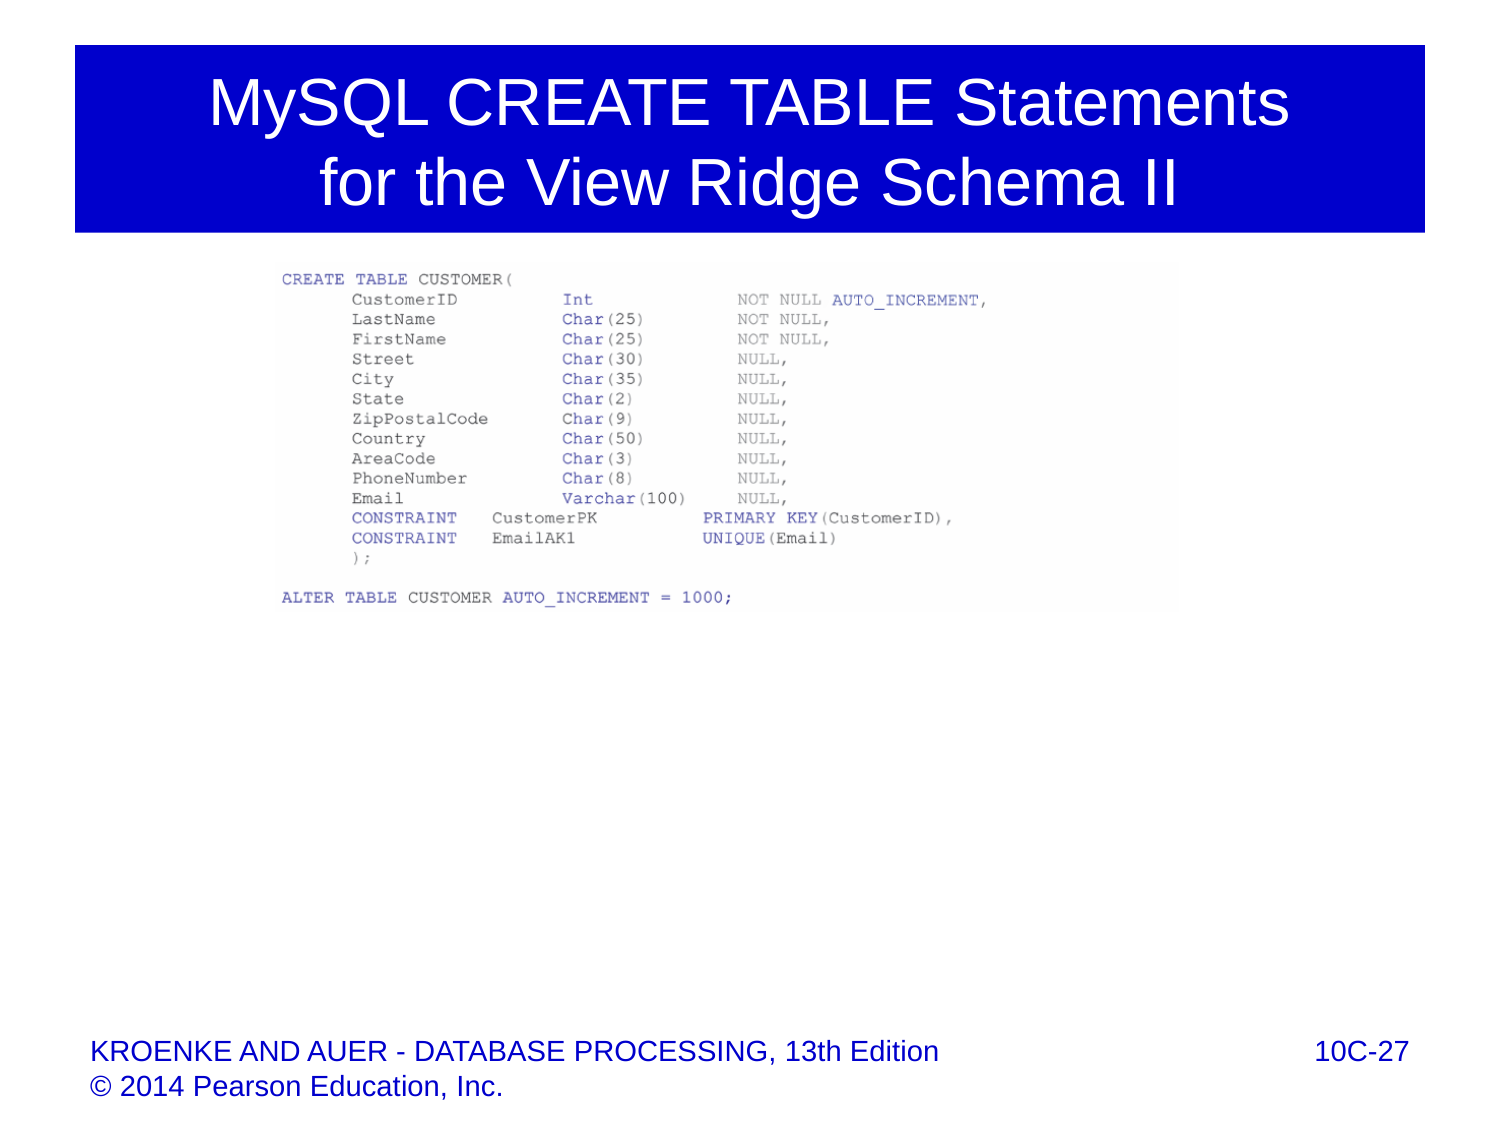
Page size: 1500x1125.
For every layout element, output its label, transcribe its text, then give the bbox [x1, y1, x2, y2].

slide_number 10C-27 [1074, 1024, 1426, 1103]
picture [274, 262, 1180, 612]
footer KROENKE AND AUER - DATABASE PROCESSING, 13th Edition © 2014 Pearson Education, Inc. [74, 1024, 988, 1104]
title MySQL CREATE TABLE Statements for the View Ridge Schema II [75, 45, 1425, 233]
